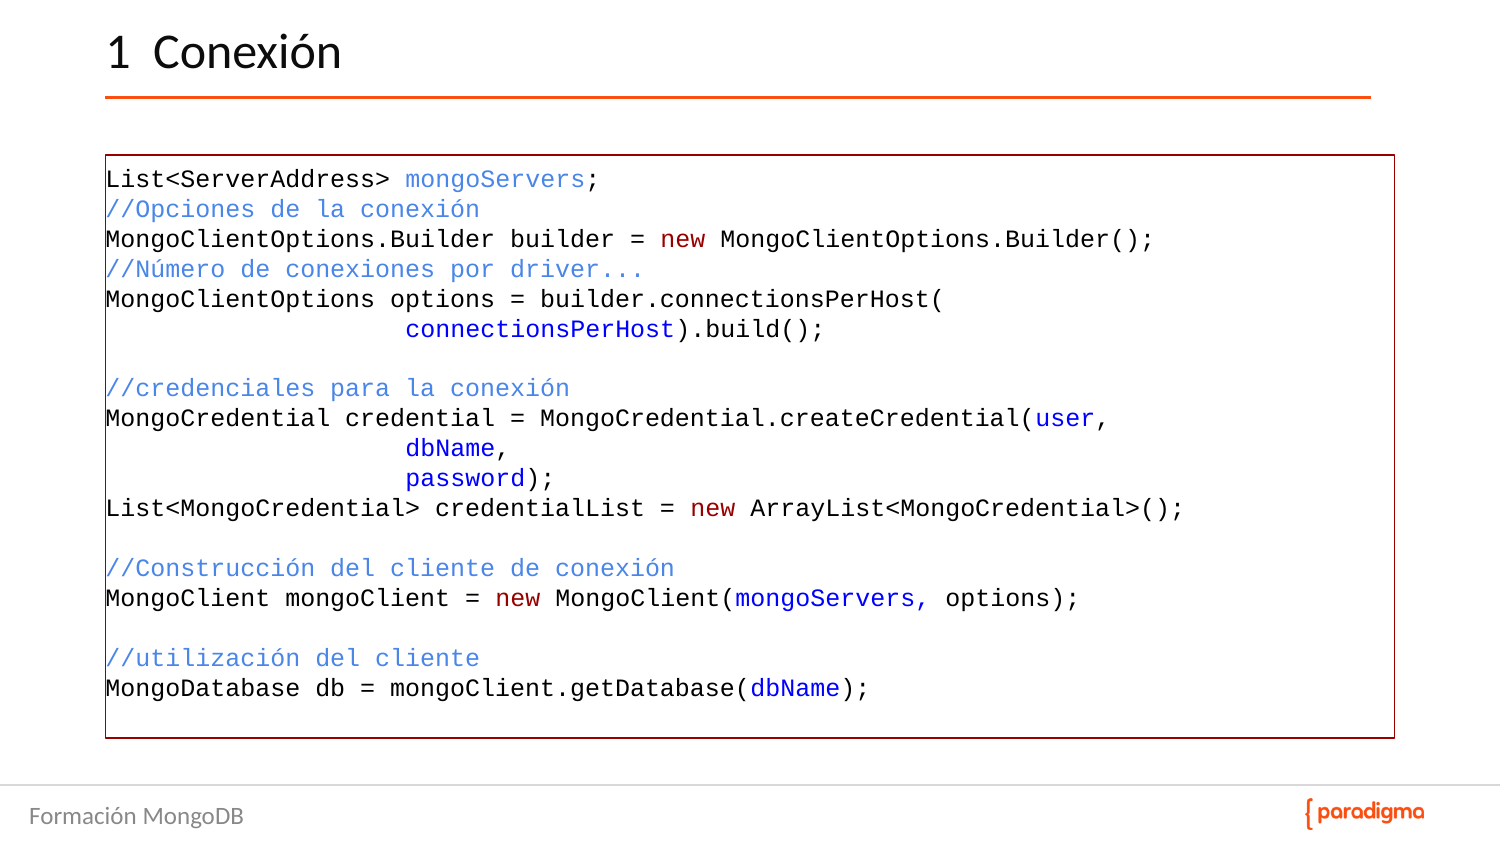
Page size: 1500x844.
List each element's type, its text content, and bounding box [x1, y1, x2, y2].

text_box List<ServerAddress> mongoServers; //Opciones de la conexión MongoClientOptions.Builder builder = new MongoClientOptions.Builder(); //Número de conexiones por driver... MongoClientOptions options = builder.connectionsPerHost( connectionsPerHost).build(); //credenciales para la conexión MongoCredential credential = MongoCredential.createCredential(user, dbName, password); List<MongoCredential> credentialList = new ArrayList<MongoCredential>(); //Construcción del cliente de conexión MongoClient mongoClient = new MongoClient(mongoServers, options); //utilización del cliente MongoDatabase db = mongoClient.getDatabase(dbName); [105, 154, 1395, 738]
text_box 1 Conexión [105, 0, 1395, 98]
picture [1304, 798, 1424, 830]
text_box Formación MongoDB [0, 792, 1223, 844]
